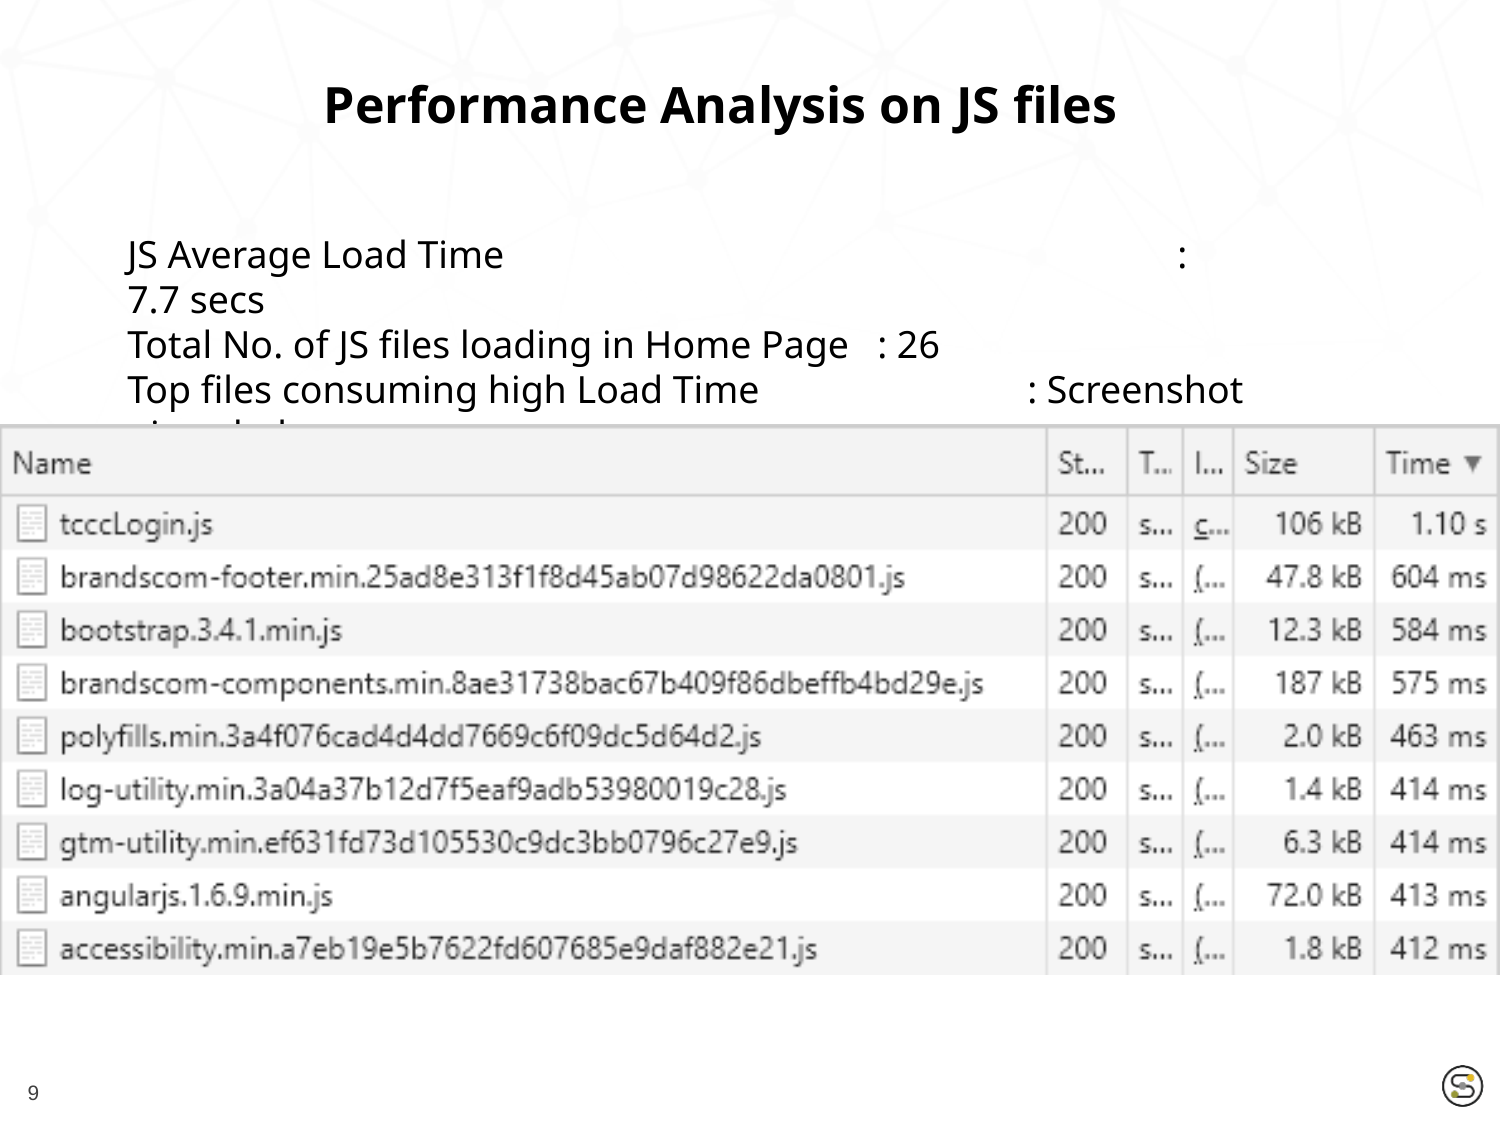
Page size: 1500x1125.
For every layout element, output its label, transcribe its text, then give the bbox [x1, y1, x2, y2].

picture [1430, 1063, 1495, 1107]
picture [0, 0, 1500, 997]
text_box JS Average Load Time : 7.7 secs Total No. of JS files loading in Home Page : 26 Top files consuming high Load Time : Screenshot given below [112, 223, 1263, 423]
text_box Performance Analysis on JS files [145, 66, 1296, 142]
